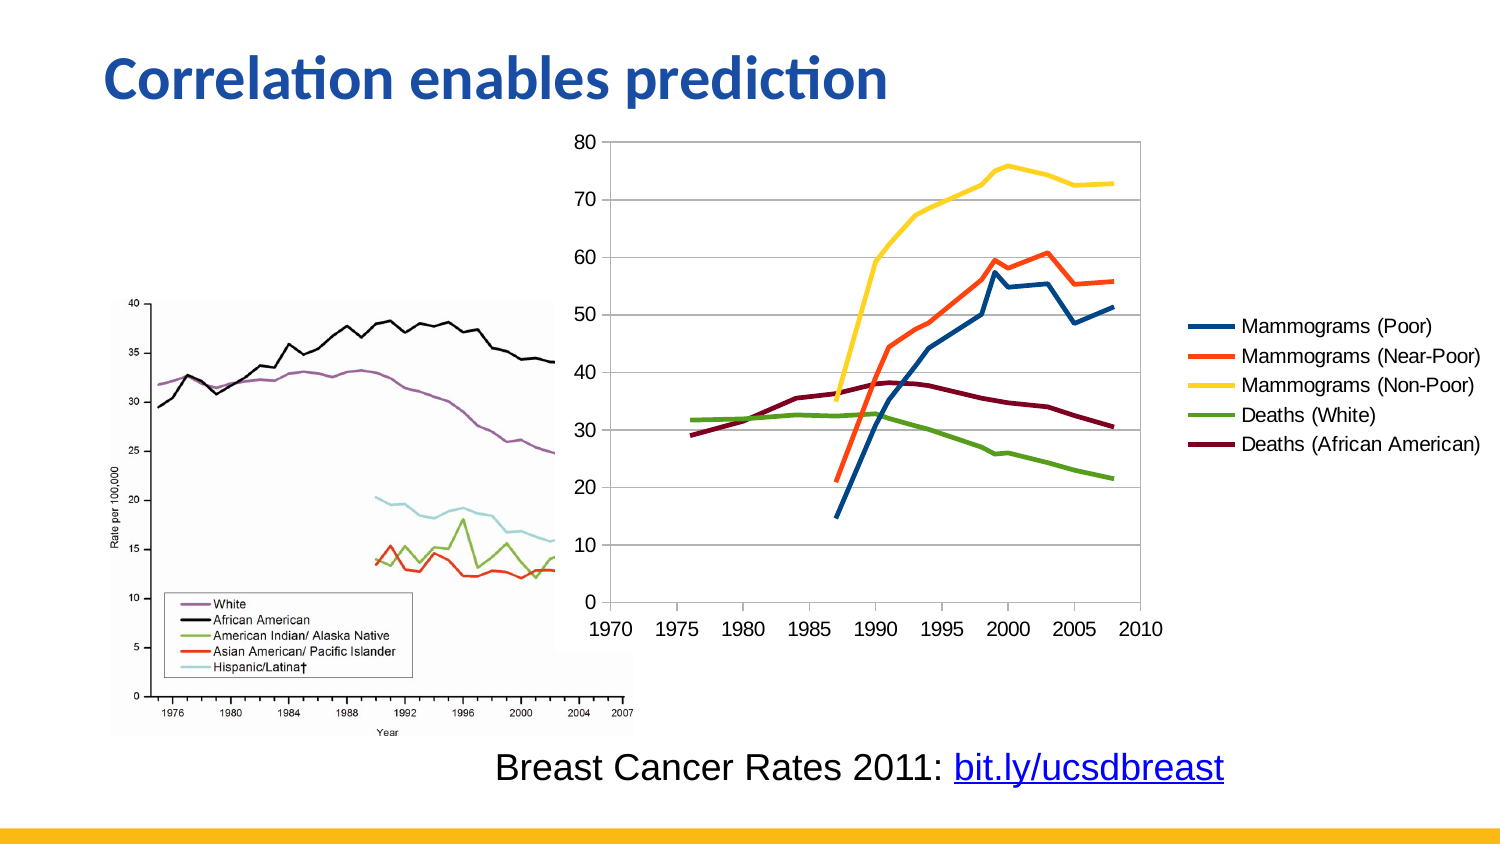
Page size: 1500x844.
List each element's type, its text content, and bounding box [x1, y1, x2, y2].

text_box Correlation enables prediction [90, 30, 1441, 227]
text_box Breast Cancer Rates 2011: bit.ly/ucsdbreast [479, 735, 1245, 811]
picture [110, 299, 634, 736]
chart [554, 119, 1500, 652]
